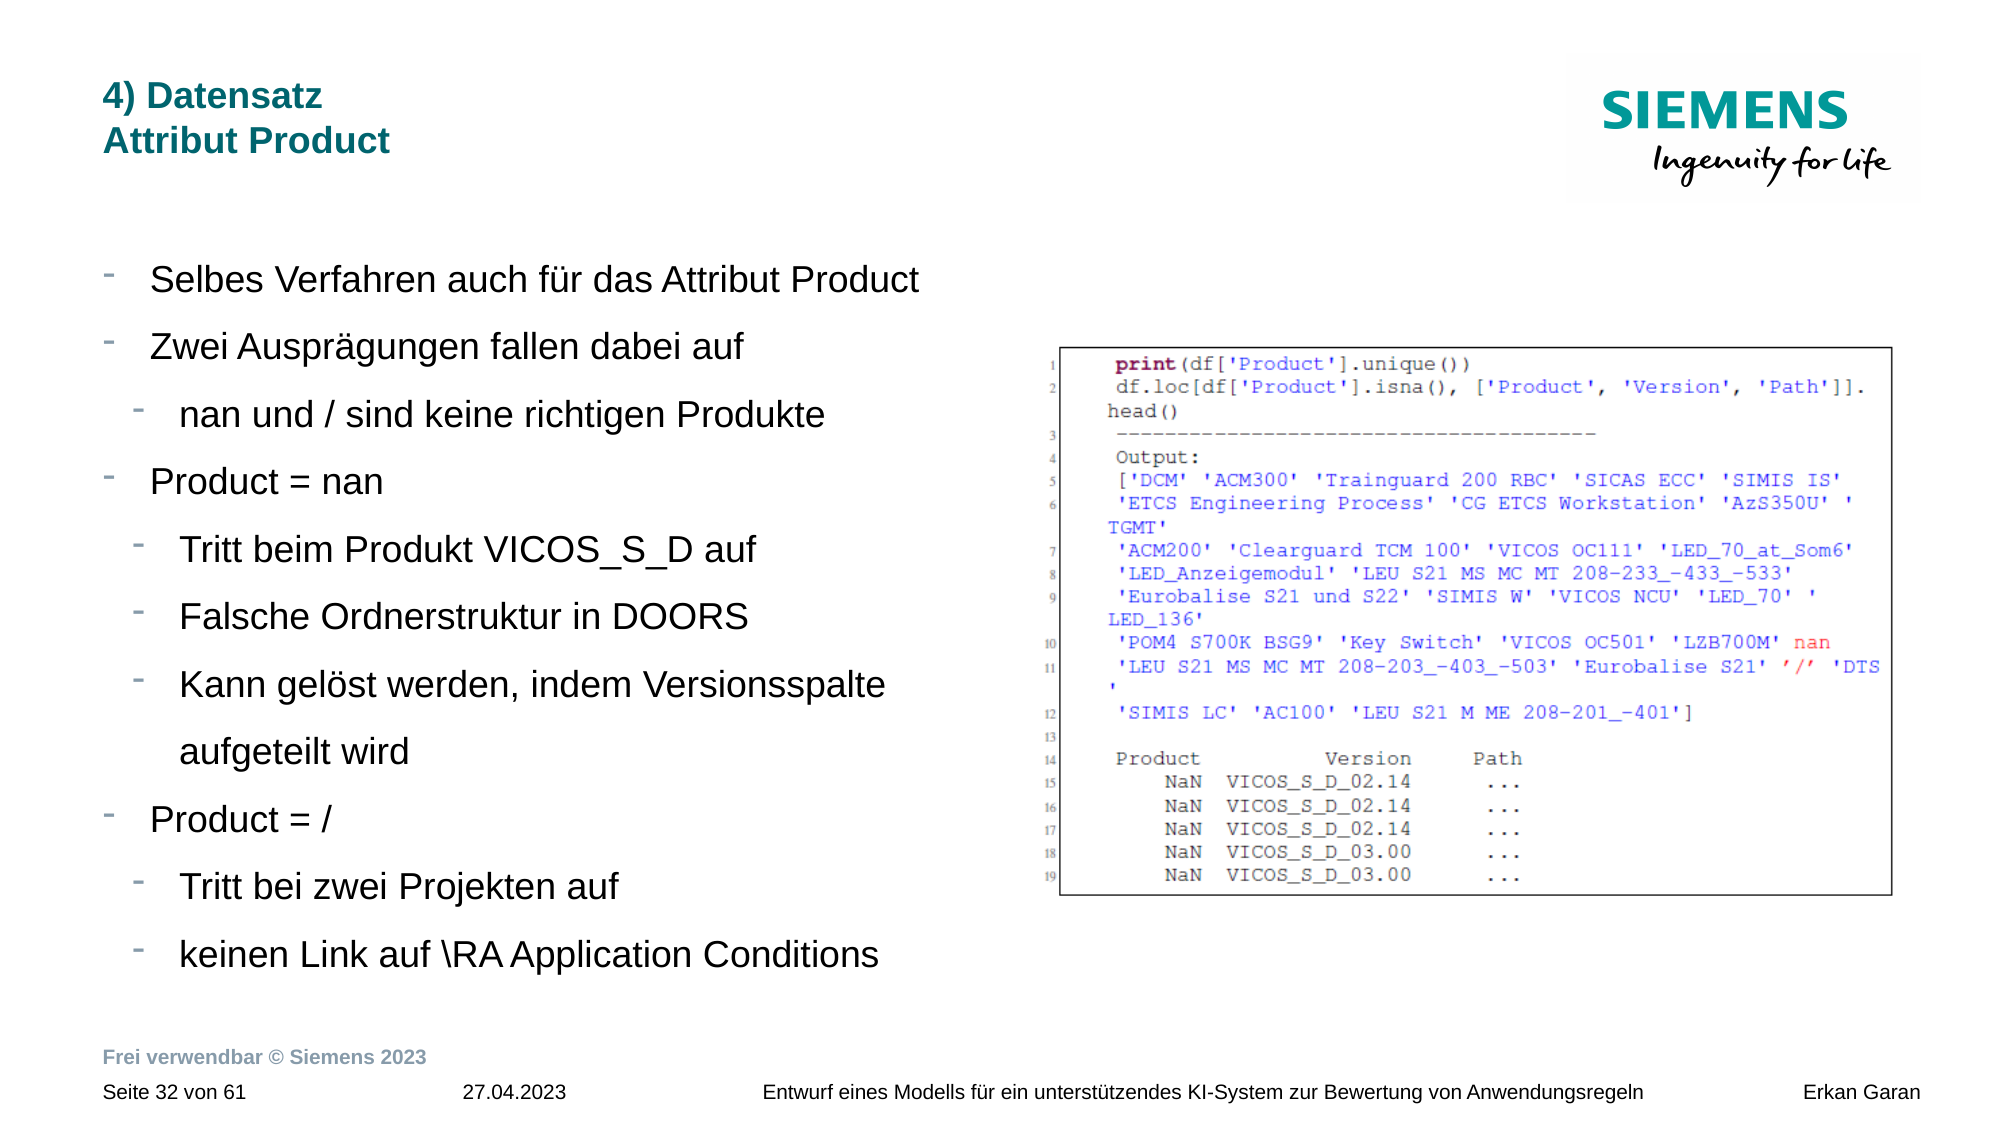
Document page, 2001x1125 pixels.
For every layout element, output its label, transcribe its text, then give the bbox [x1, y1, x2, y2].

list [1031, 343, 1898, 900]
title 4) Datensatz Attribut Product [0, 0, 2000, 233]
list Selbes Verfahren auch für das Attribut Product Zwei Ausprägungen fallen dabei auf nan und / sind keine richtigen Produkte Product = nan Tritt beim Produkt VICOS_S_D auf Falsche Ordnerstruktur in DOORS Kann gelöst werden, indem Versionsspalte aufgeteilt wird Product = / Tritt bei zwei Projekten auf keinen Link auf \RA Application Conditions [102, 233, 1001, 1012]
